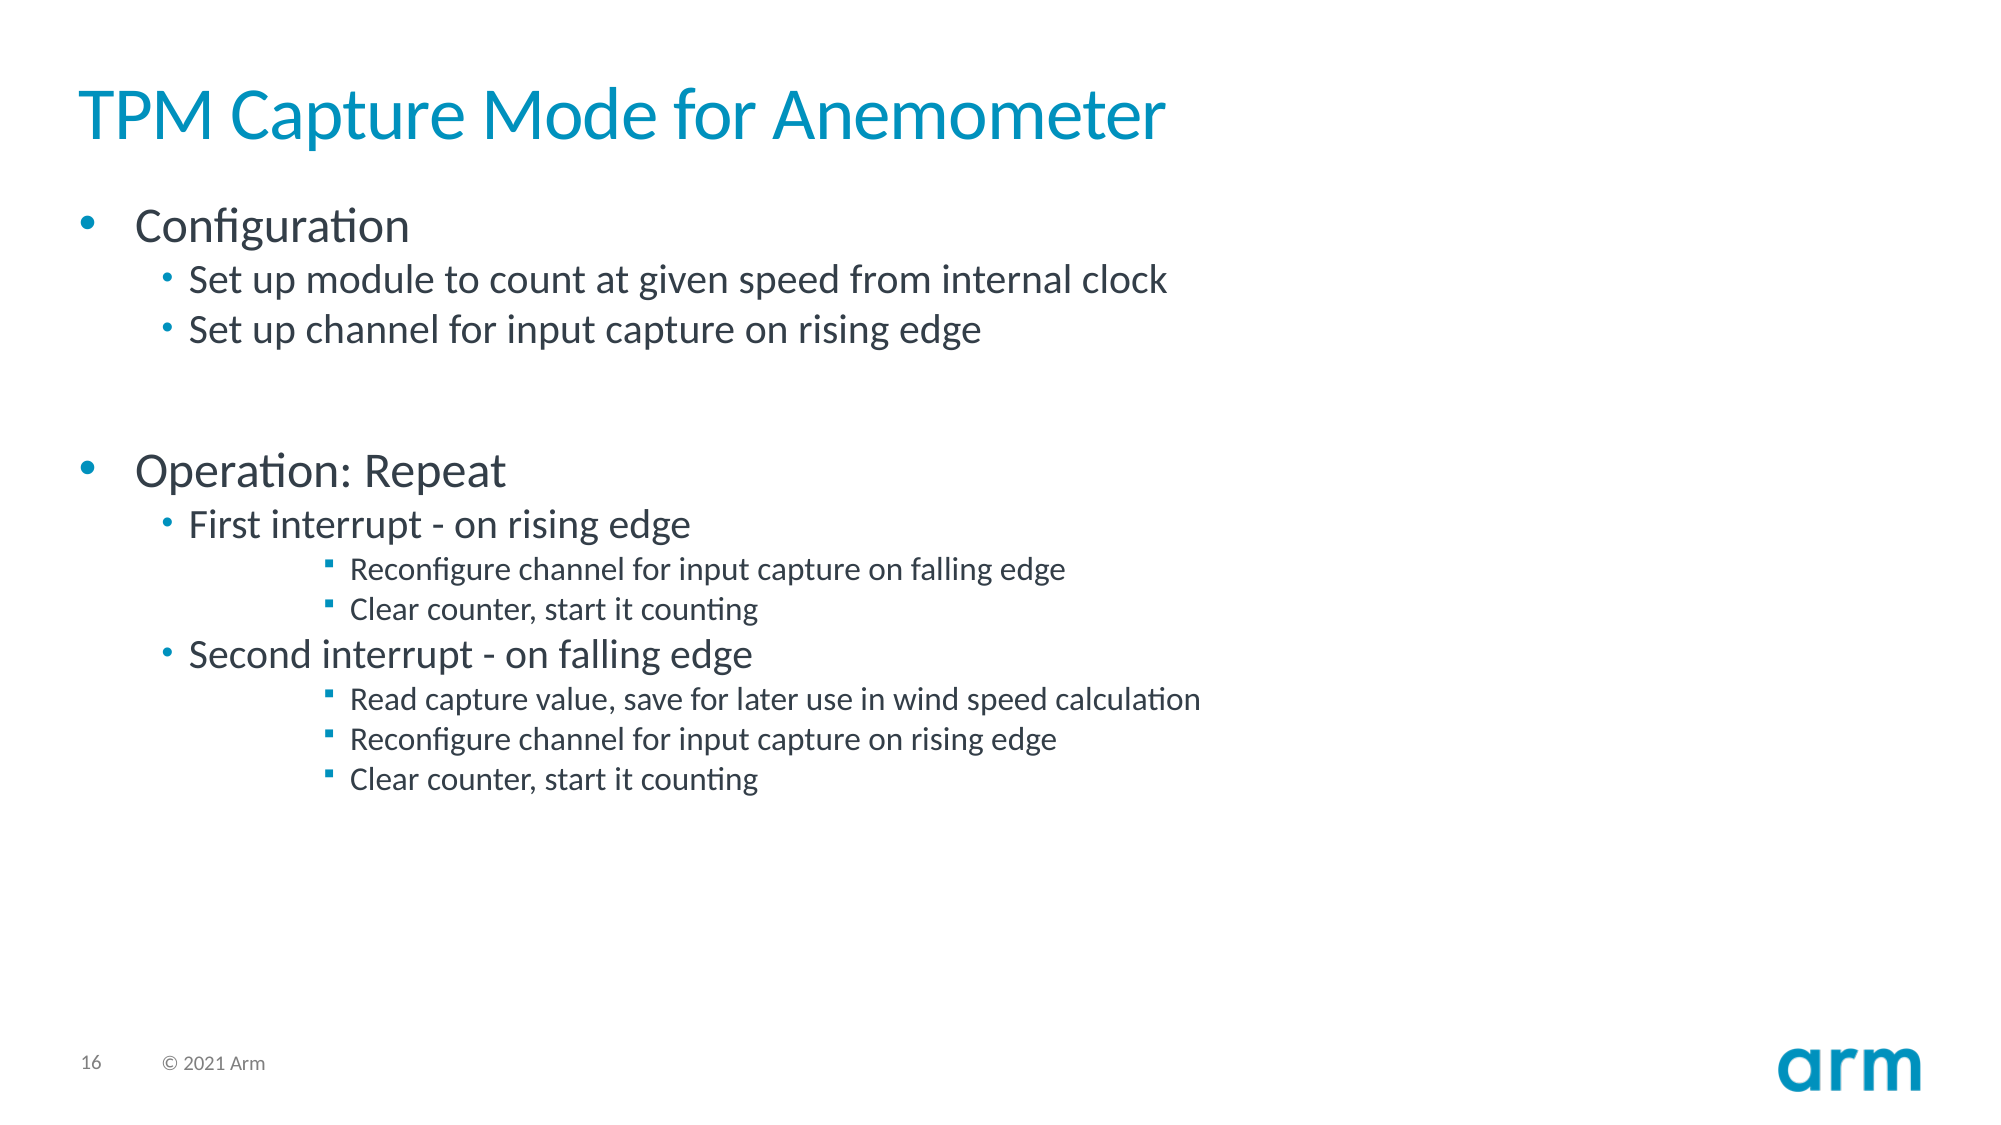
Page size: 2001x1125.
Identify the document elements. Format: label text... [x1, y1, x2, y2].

title TPM Capture Mode for Anemometer [78, 78, 1922, 186]
picture [1777, 1047, 1922, 1093]
list Configuration Set up module to count at given speed from internal clock Set up channel for input capture on rising edge Operation: Repeat First interrupt - on rising edge Reconfigure channel for input capture on falling edge Clear counter, start it counting Second interrupt - on falling edge Read capture value, save for later use in wind speed calculation Reconfigure channel for input capture on rising edge Clear counter, start it counting [78, 192, 1922, 1004]
